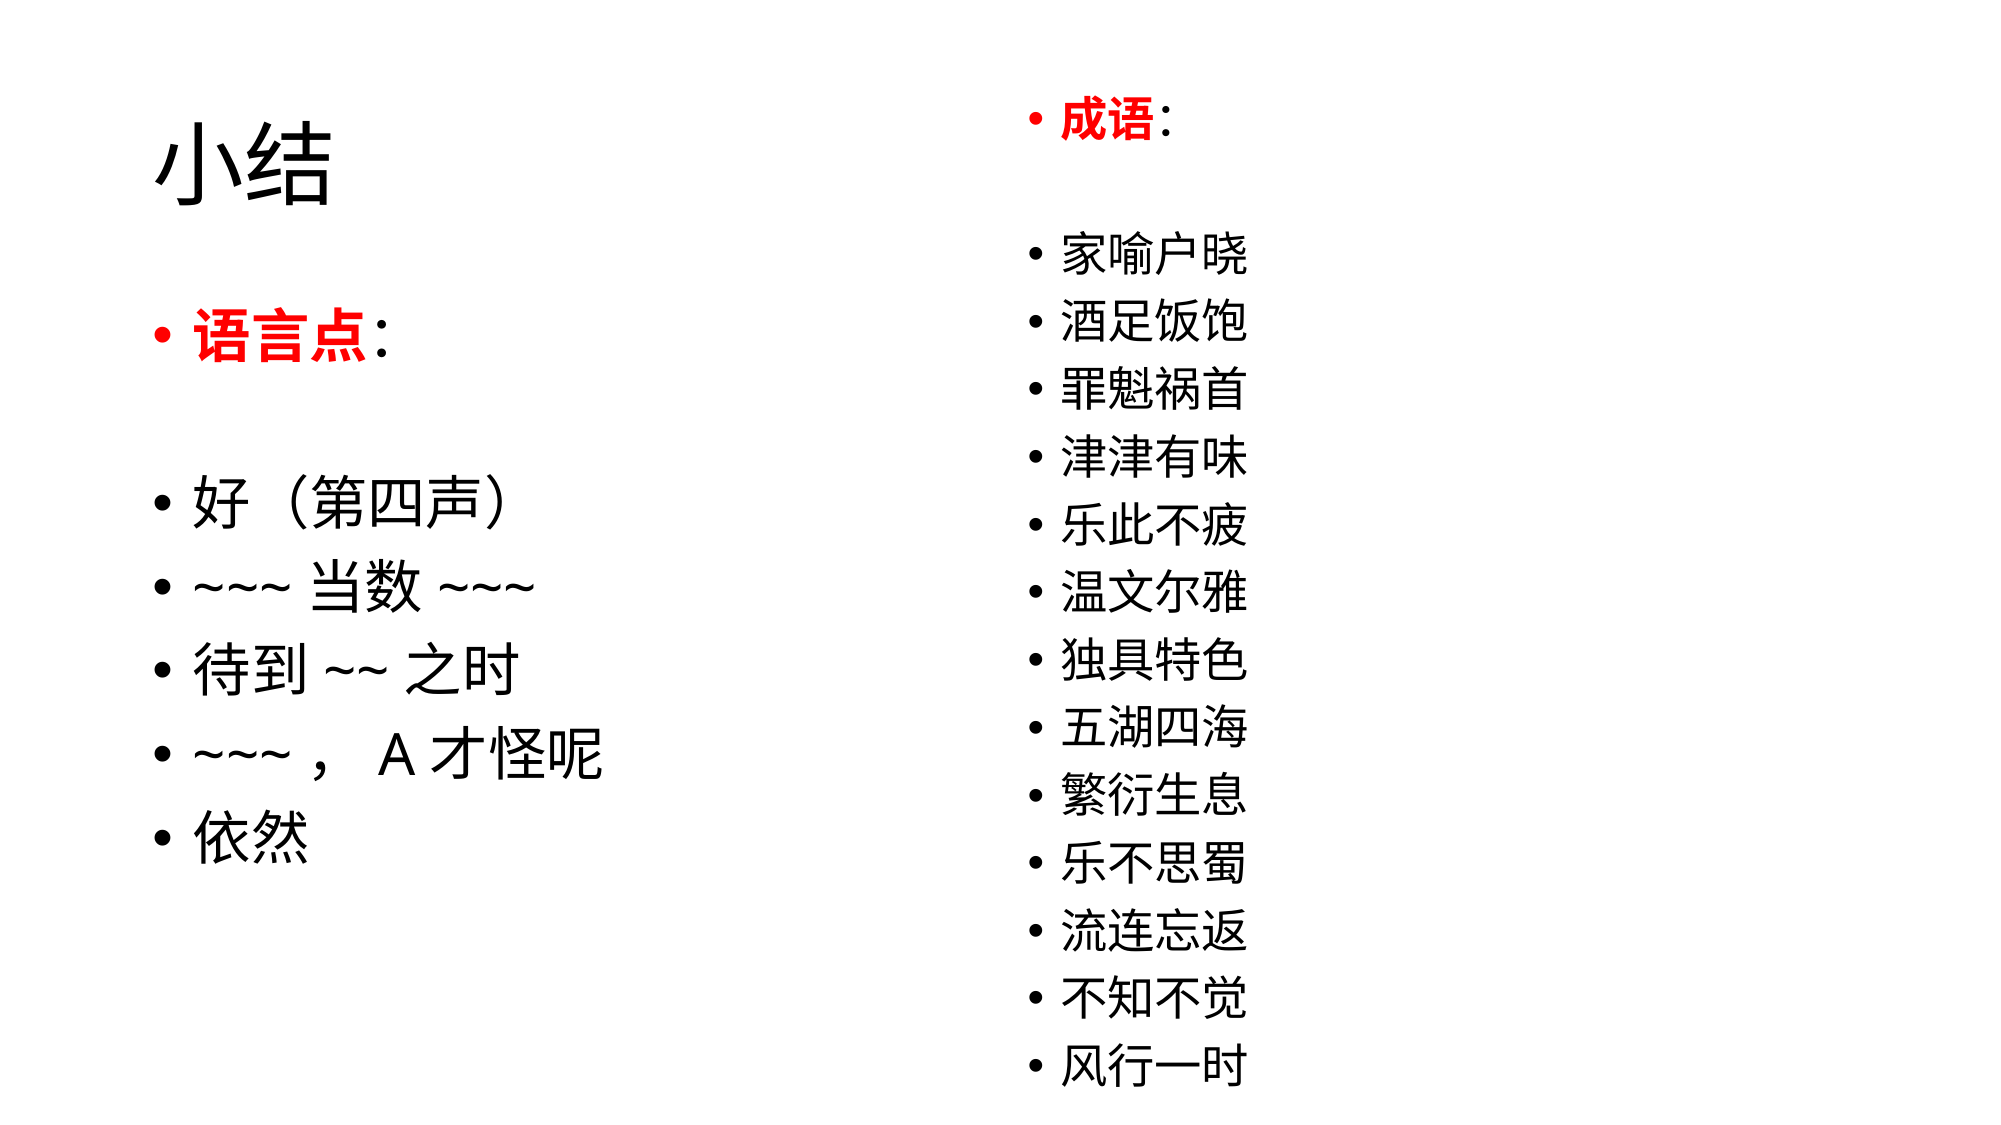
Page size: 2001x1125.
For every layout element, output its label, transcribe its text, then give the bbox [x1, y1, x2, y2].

list 语言点： 好（第四声） ~~~当数~~~ 待到~~之时 ~~~，A才怪呢 依然 [137, 299, 988, 1014]
title 小结 [137, 59, 1863, 278]
list 成语： 家喻户晓 酒足饭饱 罪魁祸首 津津有味 乐此不疲 温文尔雅 独具特色 五湖四海 繁衍生息 乐不思蜀 流连忘返 不知不觉 风行一时 [1012, 87, 1863, 1103]
